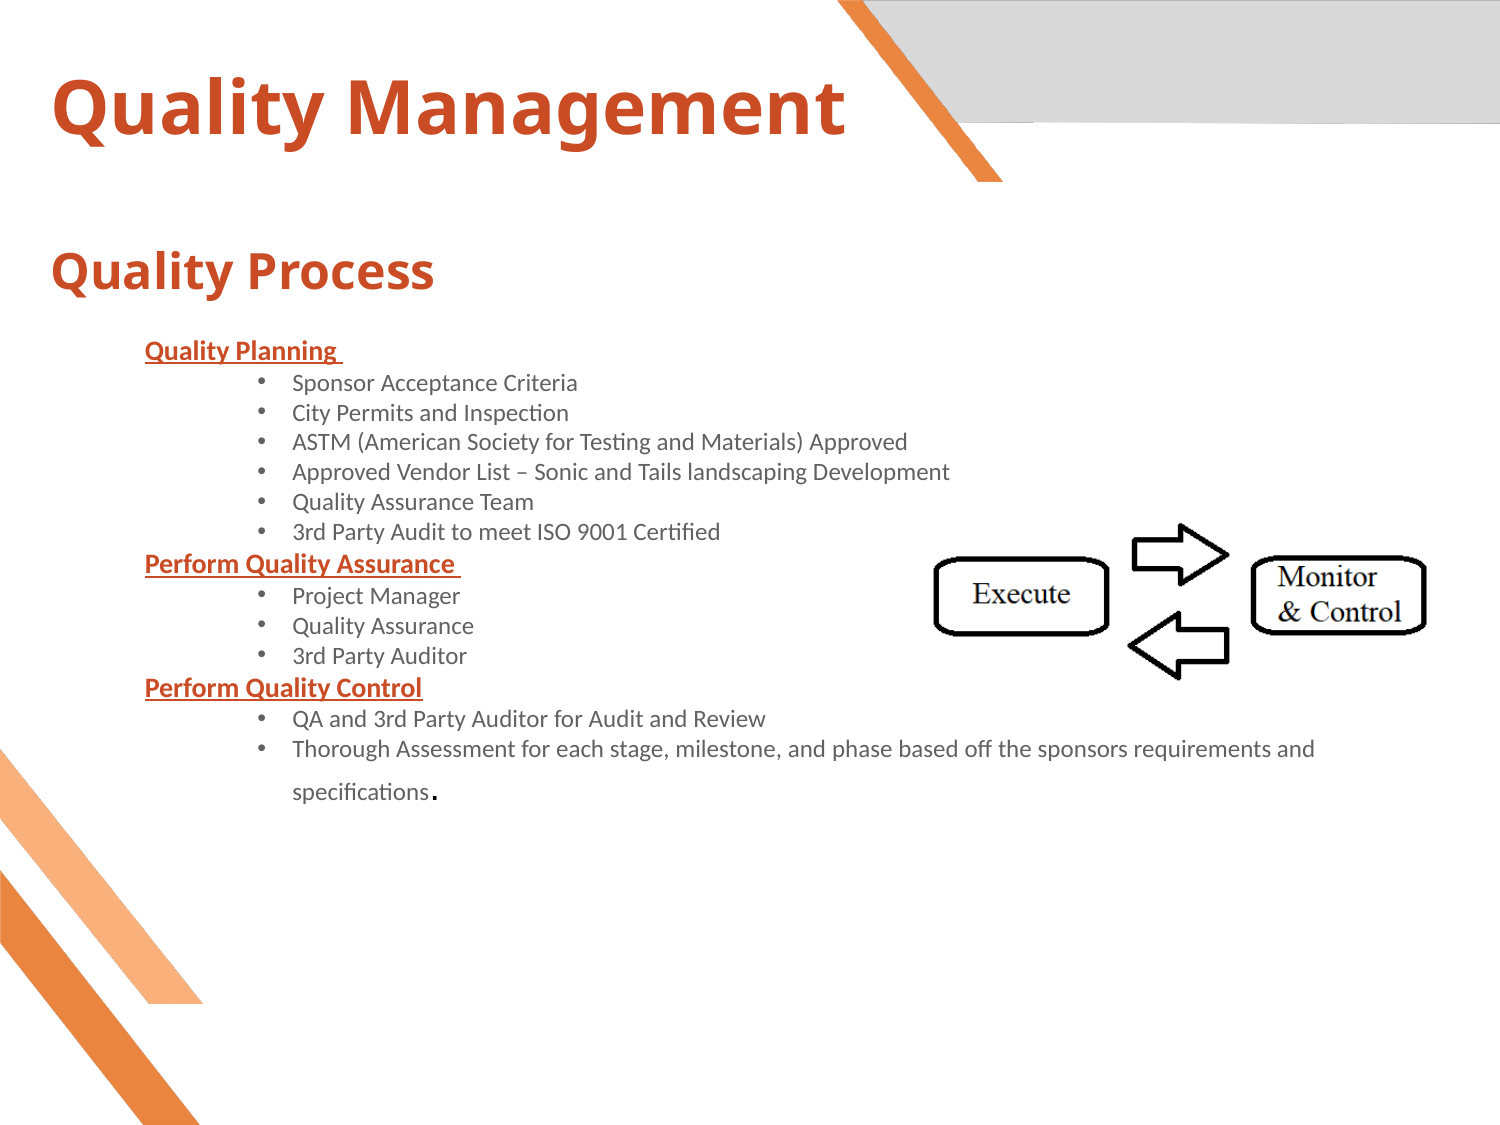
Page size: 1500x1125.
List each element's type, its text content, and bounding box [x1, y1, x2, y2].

picture [0, 745, 203, 1125]
title Quality Management Quality Process [20, 113, 1361, 246]
picture [837, 0, 1500, 124]
picture [924, 487, 1463, 692]
text_box Quality Planning Sponsor Acceptance Criteria City Permits and Inspection ASTM (American Society for Testing and Materials) Approved Approved Vendor List – Sonic and Tails landscaping Development Quality Assurance Team 3rd Party Audit to meet ISO 9001 Certified Perform Quality Assurance Project Manager Quality Assurance 3rd Party Auditor Perform Quality Control QA and 3rd Party Auditor for Audit and Review Thorough Assessment for each stage, milestone, and phase based off the sponsors requirements and specifications. [130, 324, 1361, 816]
